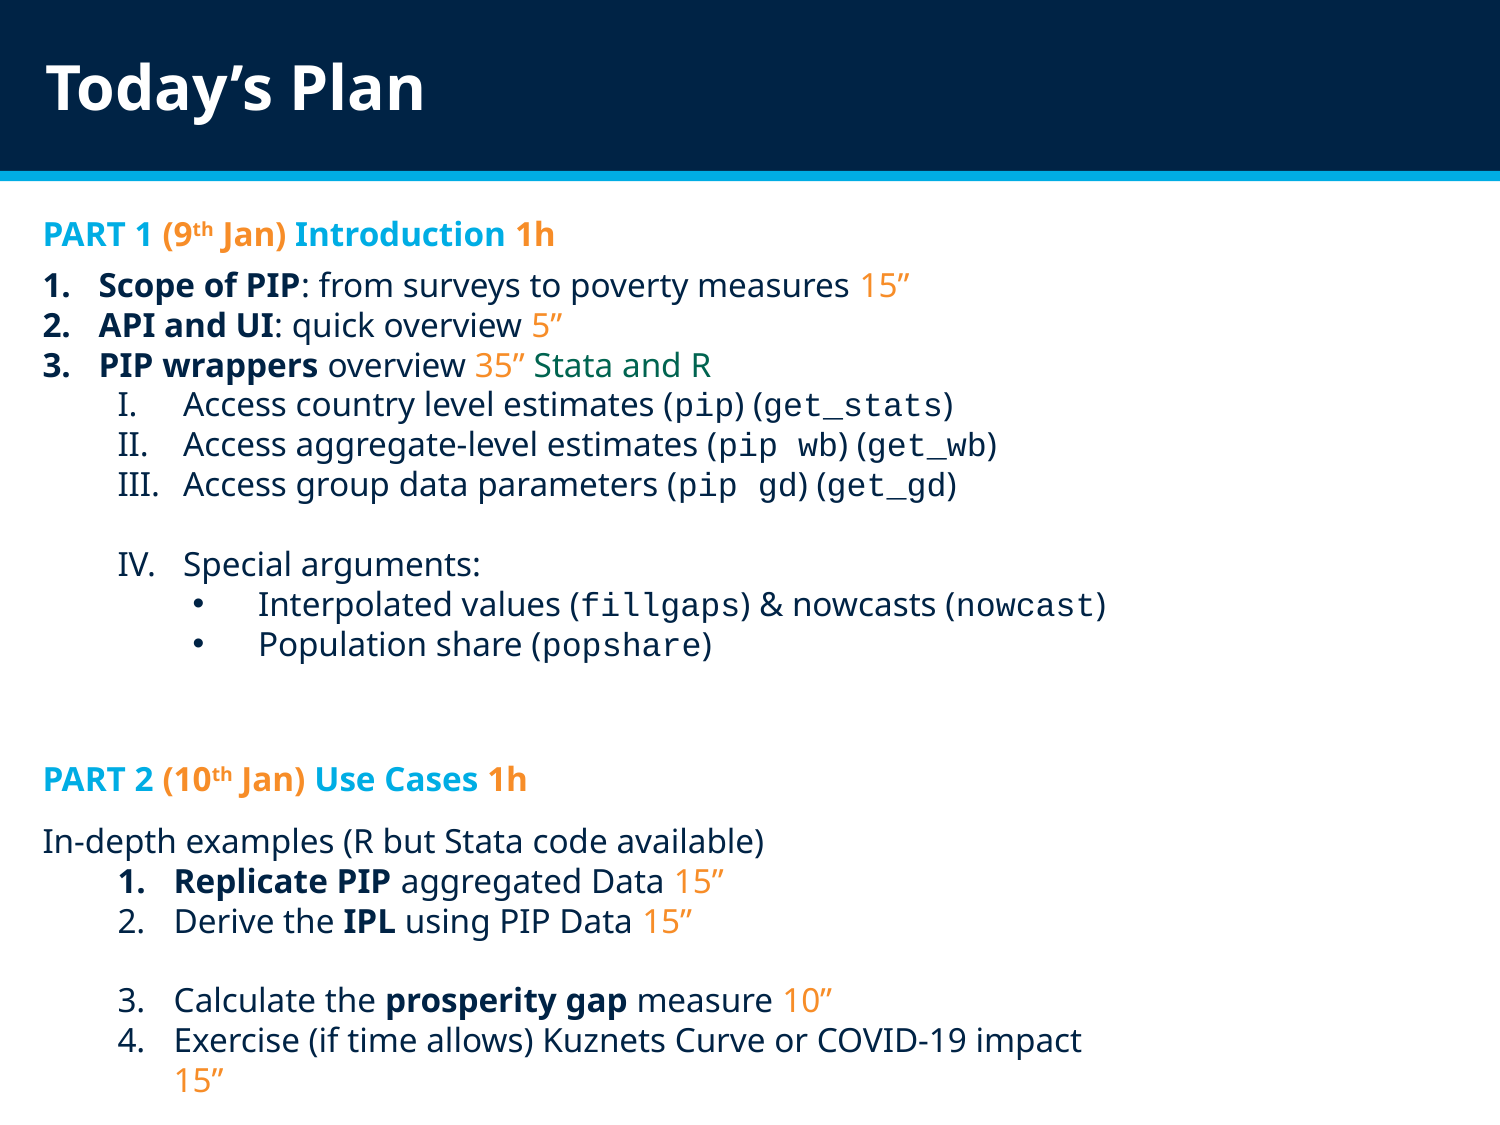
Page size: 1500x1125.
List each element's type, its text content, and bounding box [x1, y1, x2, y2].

text_box Scope of PIP: from surveys to poverty measures 15” API and UI: quick overview 5” PIP wrappers overview 35” Stata and R Access country level estimates (pip) (get_stats) Access aggregate-level estimates (pip wb) (get_wb) Access group data parameters (pip gd) (get_gd) Special arguments: Interpolated values (fillgaps) & nowcasts (nowcast) Population share (popshare) [27, 256, 1458, 711]
text_box PART 1 (9th Jan) Introduction 1h [27, 205, 723, 261]
text_box PART 2 (10th Jan) Use Cases 1h [27, 750, 723, 806]
text_box [0, 170, 1500, 182]
text_box In-depth examples (R but Stata code available) Replicate PIP aggregated Data 15” Derive the IPL using PIP Data 15” Calculate the prosperity gap measure 10” Exercise (if time allows) Kuznets Curve or COVID-19 impact 15” [27, 812, 1140, 1107]
text_box Today’s Plan [0, 0, 1500, 170]
